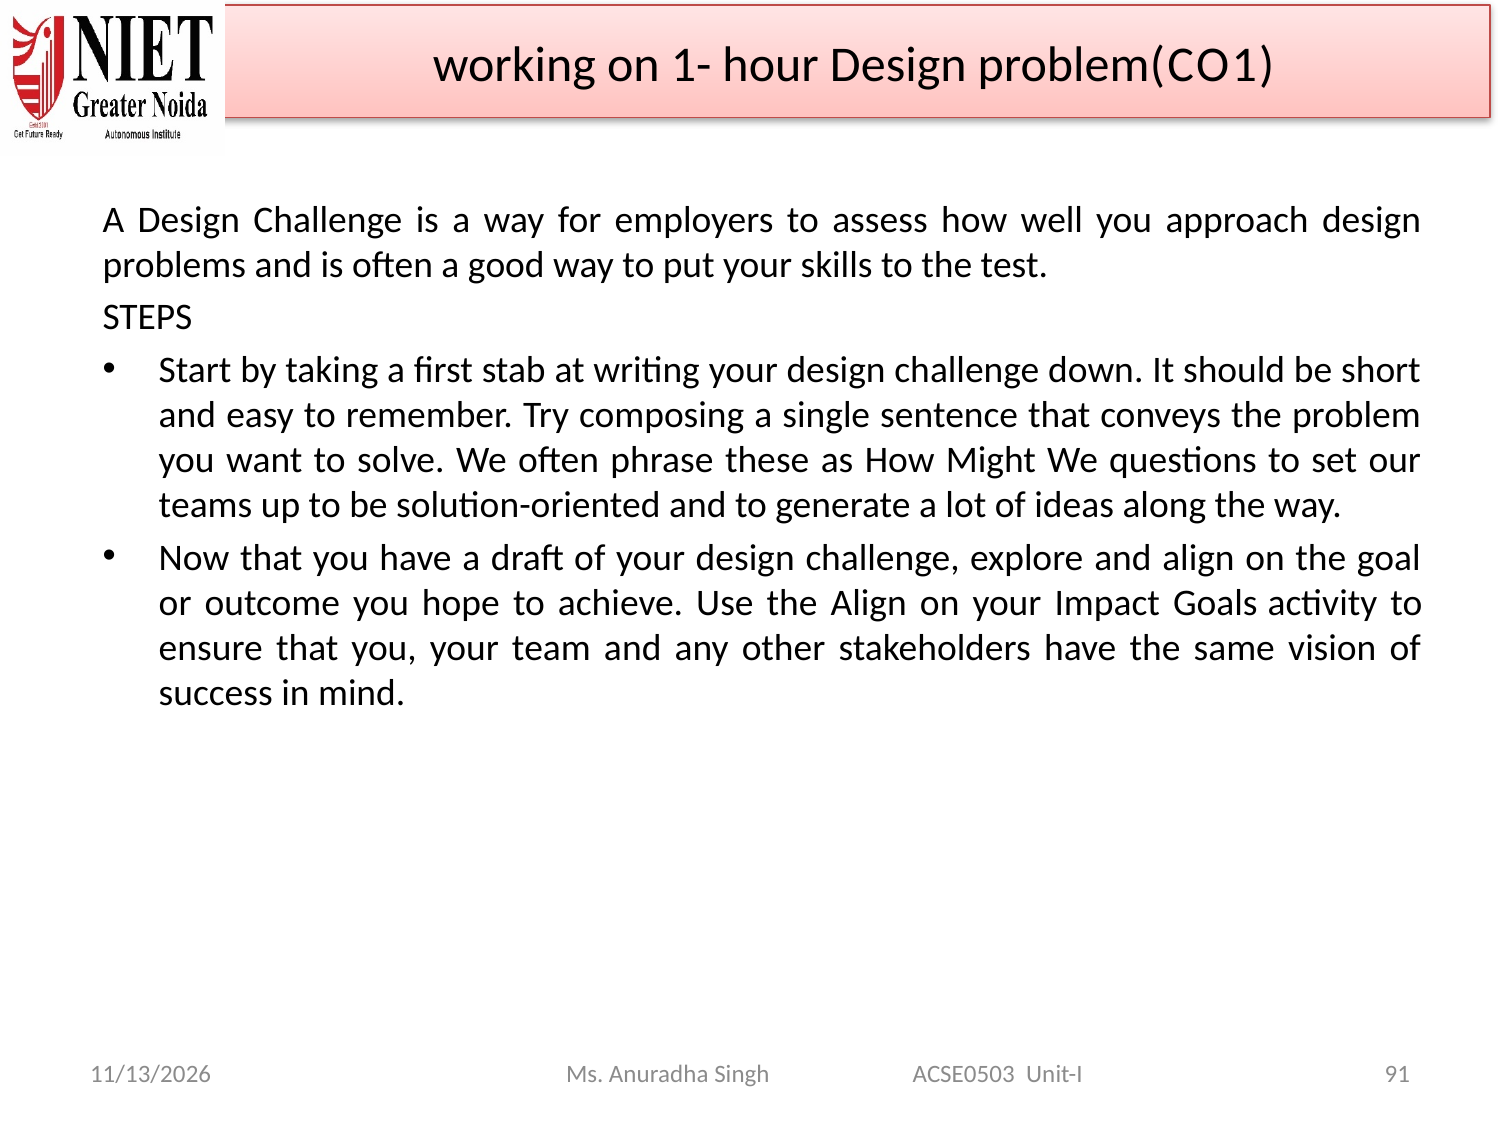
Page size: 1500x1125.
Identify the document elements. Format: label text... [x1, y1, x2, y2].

list A Design Challenge is a way for employers to assess how well you approach design problems and is often a good way to put your skills to the test. STEPS Start by taking a first stab at writing your design challenge down. It should be short and easy to remember. Try composing a single sentence that conveys the problem you want to solve. We often phrase these as How Might We questions to set our teams up to be solution-oriented and to generate a lot of ideas along the way. Now that you have a draft of your design challenge, explore and align on the goal or outcome you hope to achieve. Use the Align on your Impact Goals activity to ensure that you, your team and any other stakeholders have the same vision of success in mind. [87, 187, 1438, 930]
picture [0, 0, 226, 156]
footer Ms. Anuradha Singh ACSE0503 Unit-I [412, 1042, 1074, 1103]
slide_number 91 [1074, 1042, 1425, 1103]
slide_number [75, 1042, 412, 1103]
text_box working on 1- hour Design problem(CO1) [228, 4, 1491, 118]
